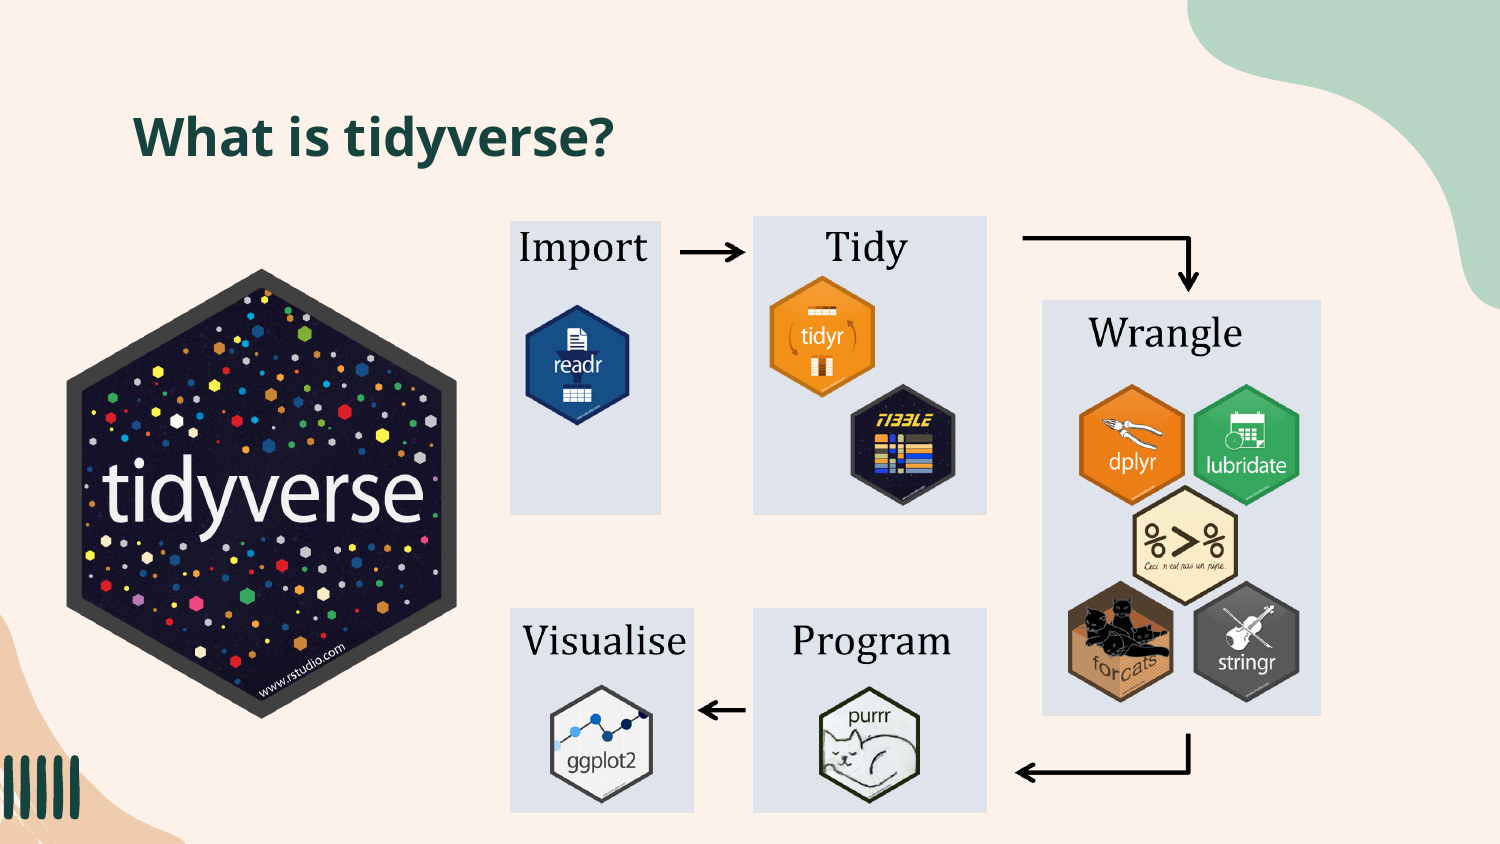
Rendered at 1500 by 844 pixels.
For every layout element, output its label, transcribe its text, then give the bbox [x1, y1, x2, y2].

picture [490, 205, 1322, 813]
title What is tidyverse? [118, 88, 1382, 183]
picture [65, 267, 457, 720]
